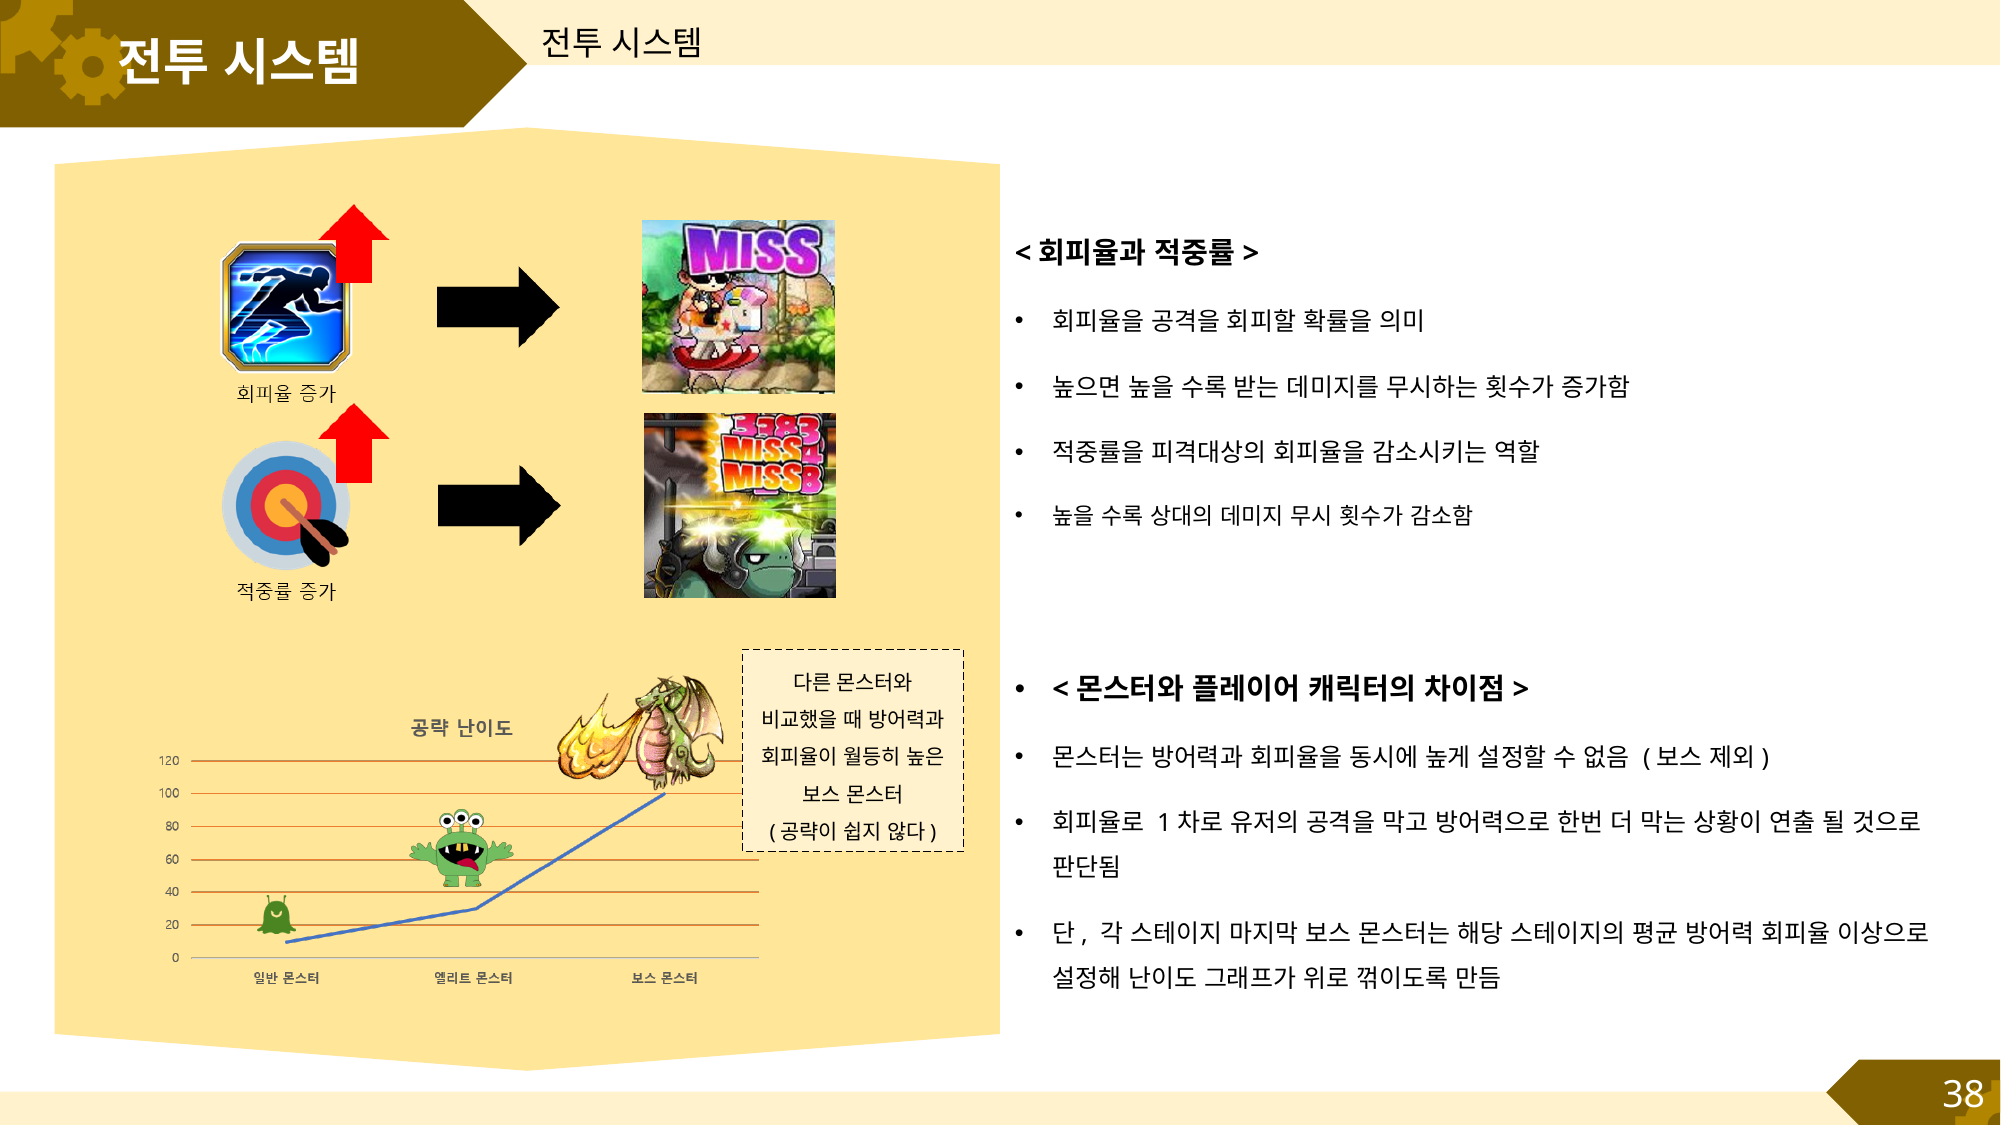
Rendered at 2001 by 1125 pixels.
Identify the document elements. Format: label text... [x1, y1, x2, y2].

list 전투 시스템 [527, 0, 1946, 65]
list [218, 204, 836, 615]
title 전투 시스템 [17, 0, 462, 128]
list <몬스터와 플레이어 캐릭터의 차이점> 몬스터는 방어력과 회피율을 동시에 높게 설정할 수 없음 (보스 제외) 회피율로 1차로 유저의 공격을 막고 방어력으로 한번 더 막는 상황이 연출 될 것으로 판단됨 단, 각 스테이지 마지막 보스 몬스터는 해당 스테이지의 평균 방어력 회피율 이상으로 설정해 난이도 그래프가 위로 꺾이도록 만듬 [999, 597, 1946, 1048]
list <회피율과 적중률> 회피율을 공격을 회피할 확률을 의미 높으면 높을 수록 받는 데미지를 무시하는 횟수가 증가함 적중률을 피격대상의 회피율을 감소시키는 역할 높을 수록 상대의 데미지 무시 횟수가 감소함 [999, 148, 1946, 597]
text_box 다른 몬스터와 비교했을 때 방어력과 회피율이 월등히 높은 보스 몬스터 (공략이 쉽지 않다) [774, 649, 964, 852]
slide_number 38 [1725, 1062, 2000, 1123]
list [149, 649, 774, 997]
